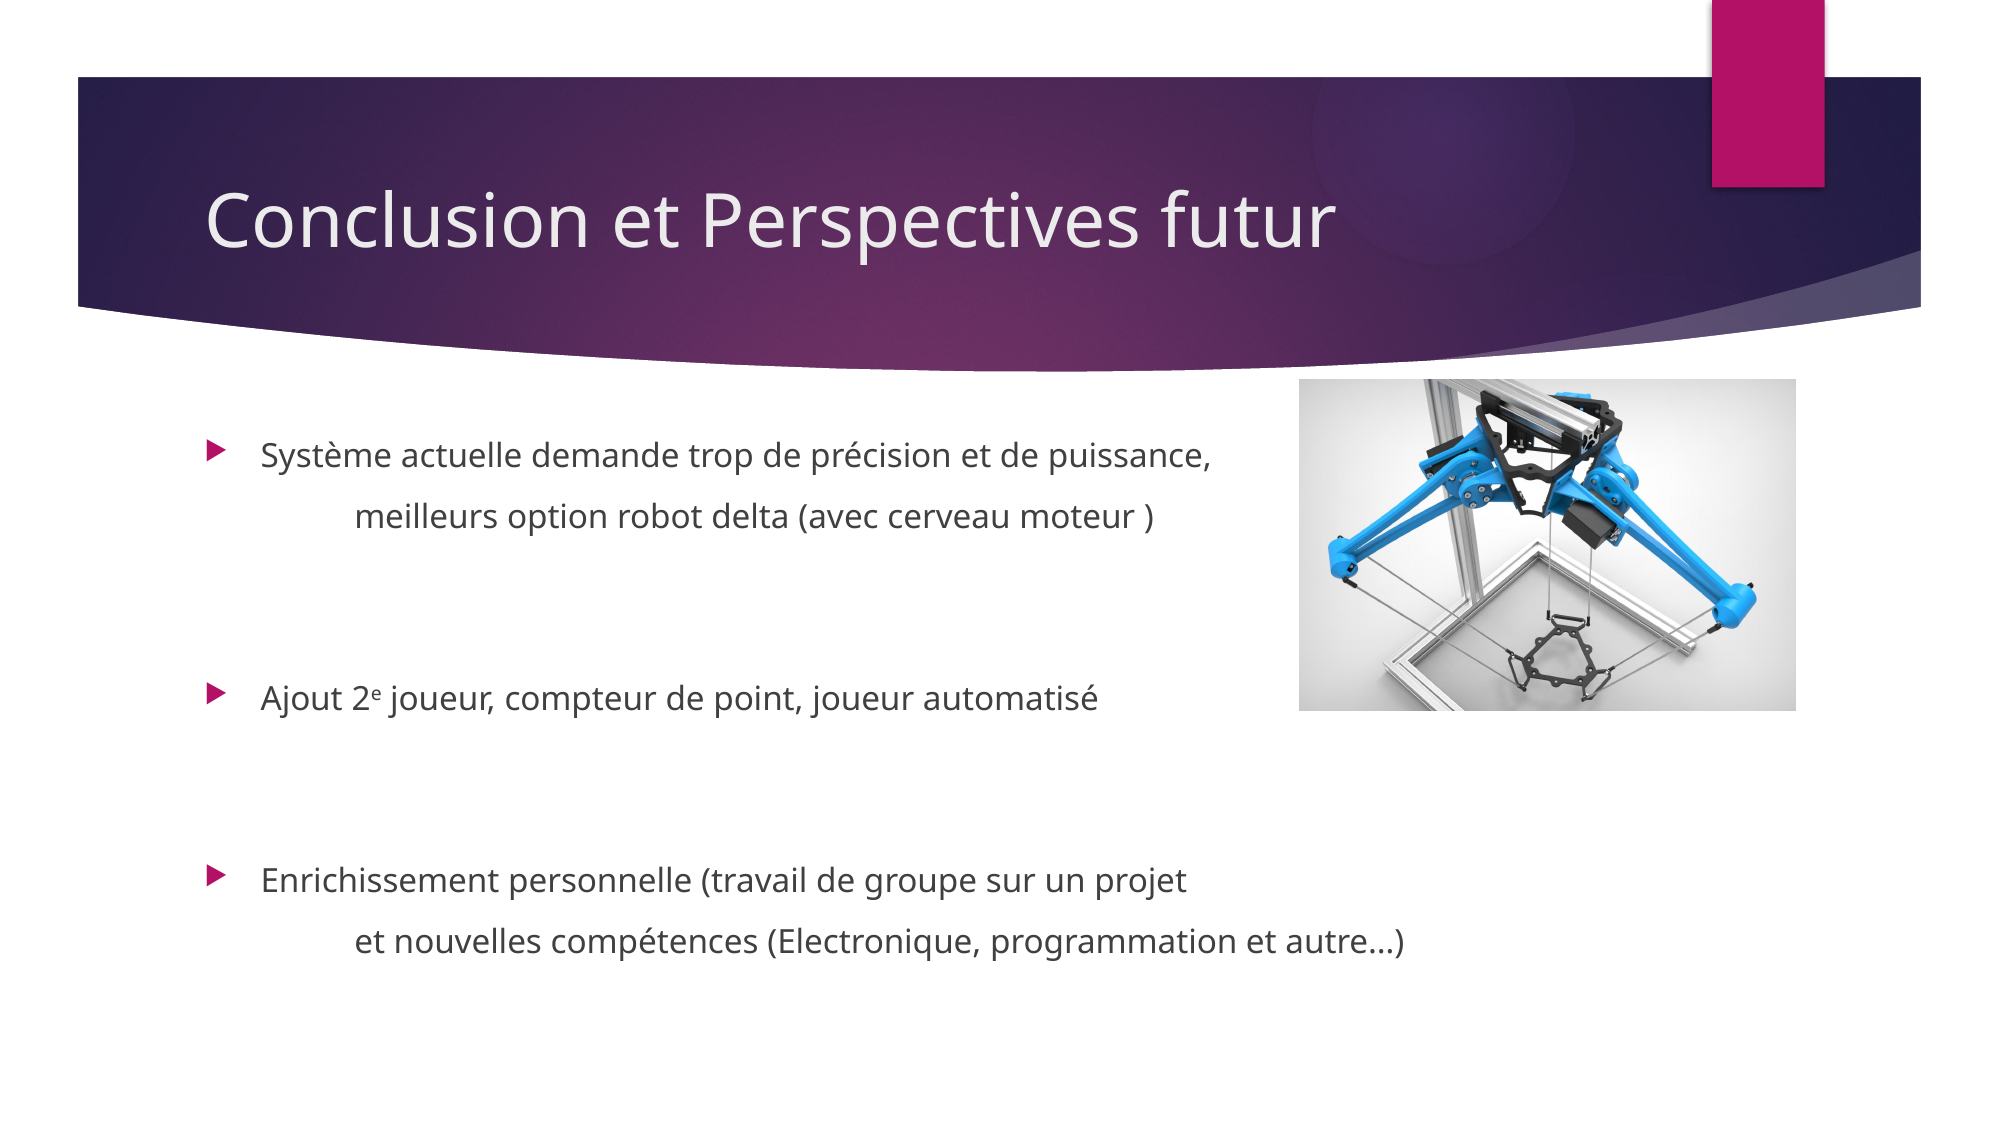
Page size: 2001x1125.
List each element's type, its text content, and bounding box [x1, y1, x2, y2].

picture [1299, 379, 1796, 711]
title Conclusion et Perspectives futur [189, 159, 1627, 276]
list Système actuelle demande trop de précision et de puissance, meilleurs option robot delta (avec cerveau moteur ) Ajout 2e joueur, compteur de point, joueur automatisé Enrichissement personnelle (travail de groupe sur un projet et nouvelles compétences (Electronique, programmation et autre…) [189, 427, 1638, 988]
